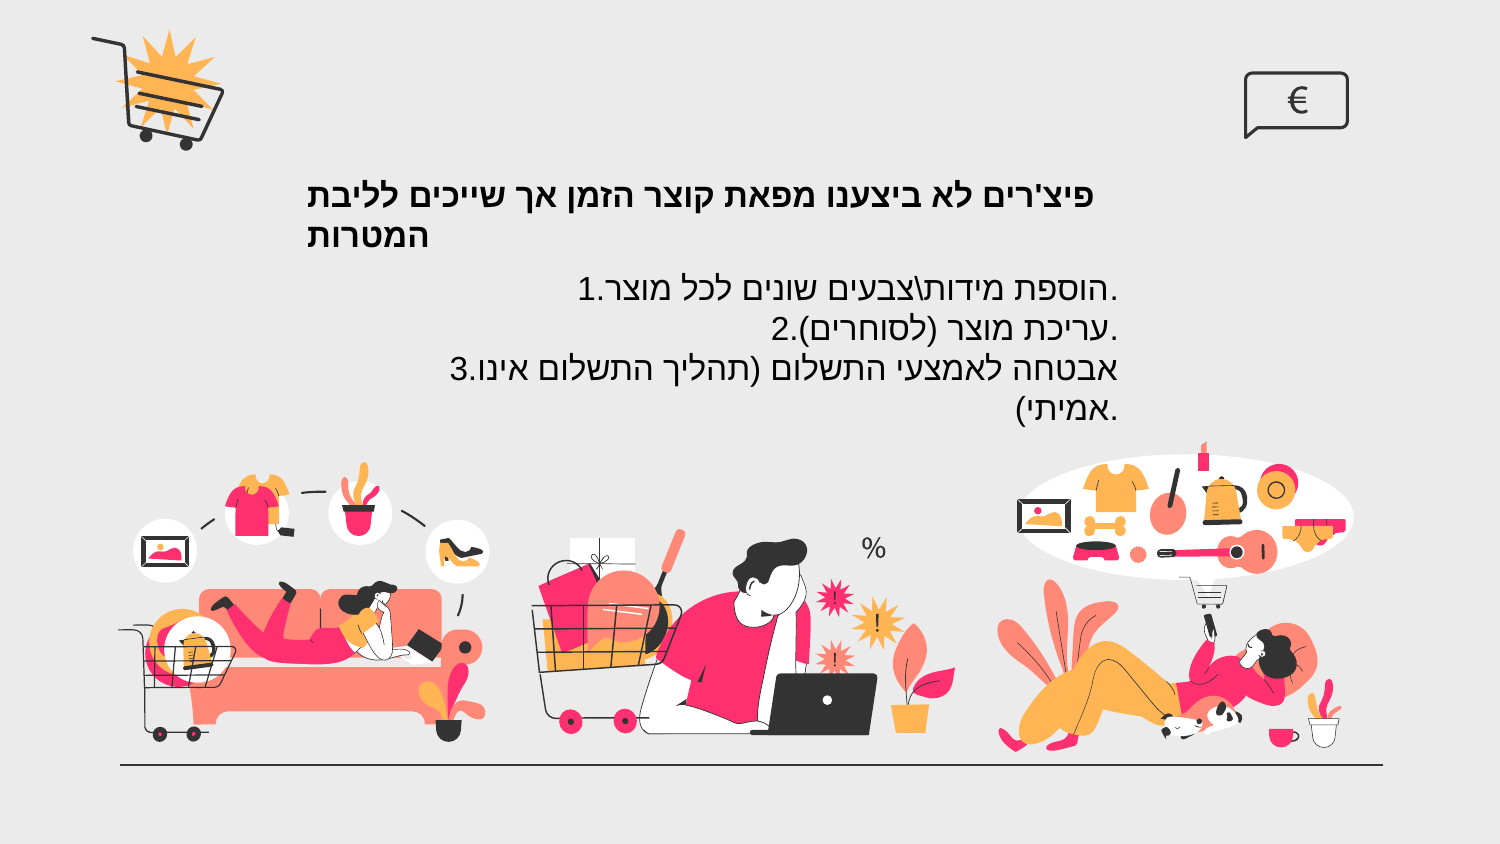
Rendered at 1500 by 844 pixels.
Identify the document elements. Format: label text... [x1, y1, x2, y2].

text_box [117, 461, 490, 743]
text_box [531, 528, 956, 736]
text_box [1245, 72, 1348, 138]
text_box פיצ'רים לא ביצענו מפאת קוצר הזמן אך שייכים לליבת המטרות [292, 167, 1192, 262]
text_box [71, 20, 231, 157]
text_box 1.הוספת מידות\צבעים שונים לכל מוצר. 2.עריכת מוצר (לסוחרים). 3.אבטחה לאמצעי התשלום (תהליך התשלום אינו אמיתי). [333, 259, 1134, 435]
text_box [997, 440, 1354, 753]
